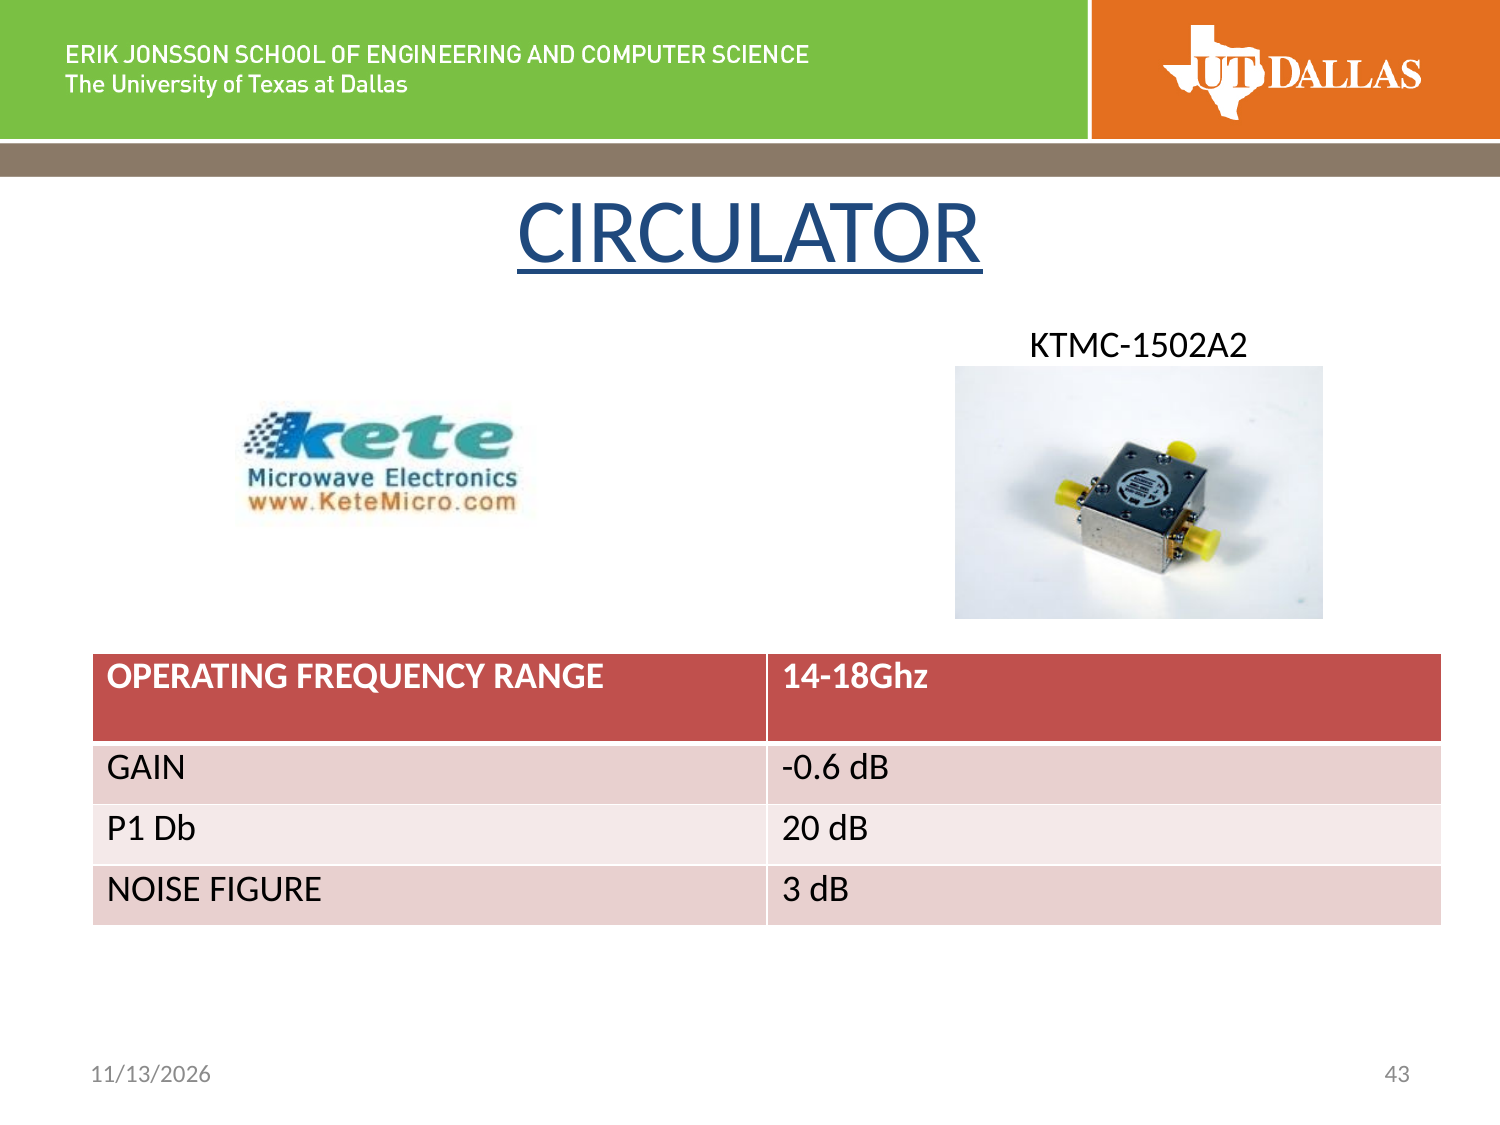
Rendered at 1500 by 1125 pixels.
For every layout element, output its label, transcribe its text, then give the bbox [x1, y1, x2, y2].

table_cell NOISE FIGURE [93, 866, 766, 925]
table_header OPERATING FREQUENCY RANGE [93, 654, 766, 741]
title CIRCULATOR [75, 132, 1425, 320]
table_header 14-18Ghz [768, 654, 1441, 741]
text_box KTMC-1502A2 [1015, 312, 1264, 364]
table_cell P1 Db [93, 805, 766, 864]
table_cell 20 dB [768, 805, 1441, 864]
picture [0, 0, 1500, 1125]
table_cell -0.6 dB [768, 746, 1441, 804]
slide_number 43 [1074, 1042, 1425, 1103]
table_cell 3 dB [768, 866, 1441, 925]
table_cell GAIN [93, 746, 766, 804]
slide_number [75, 1042, 425, 1103]
